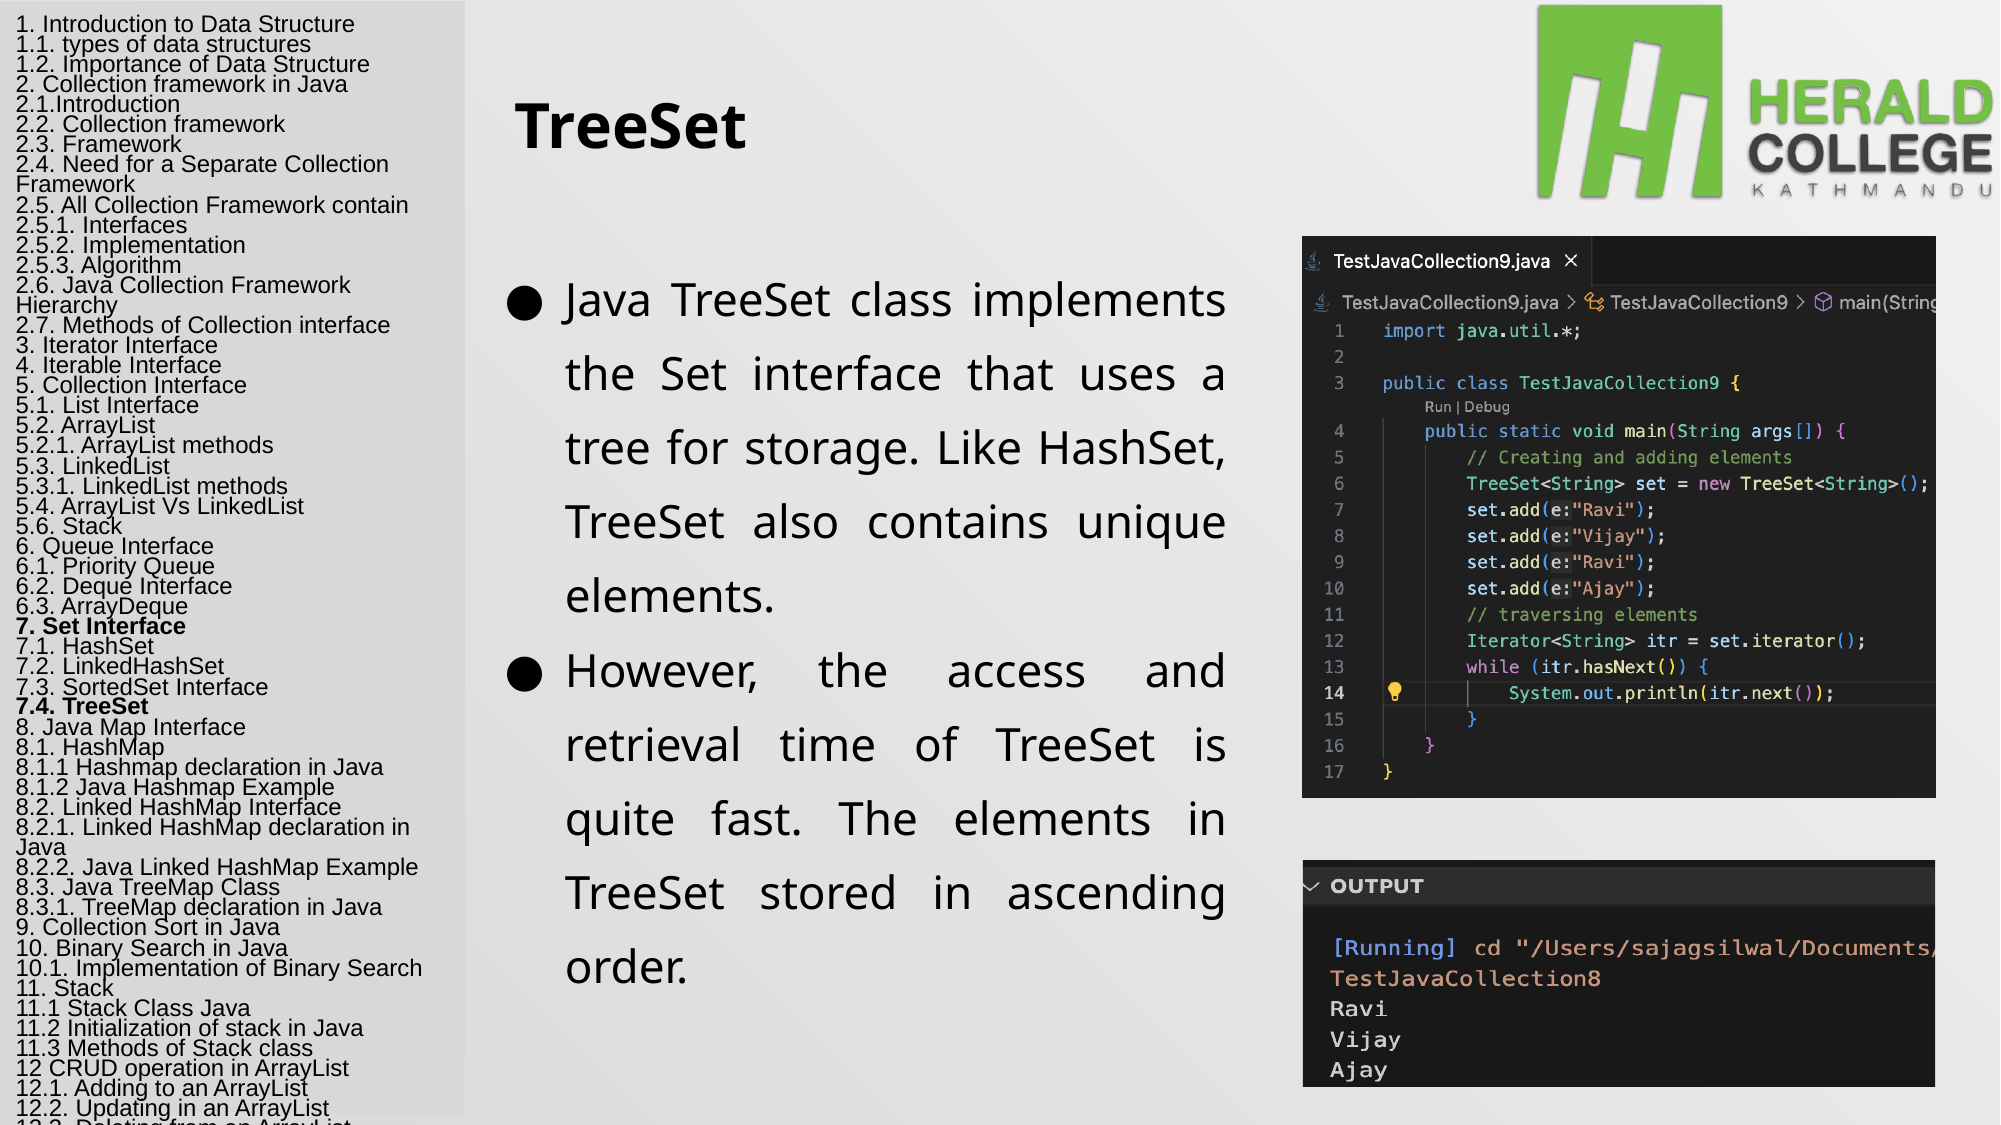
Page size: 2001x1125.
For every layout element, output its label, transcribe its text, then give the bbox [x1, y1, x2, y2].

picture [1302, 860, 1936, 1087]
text_box 1. Introduction to Data Structure 1.1. types of data structures 1.2. Importance of Data Structure 2. Collection framework in Java 2.1.Introduction 2.2. Collection framework 2.3. Framework 2.4. Need for a Separate Collection Framework 2.5. All Collection Framework contain 2.5.1. Interfaces 2.5.2. Implementation 2.5.3. Algorithm 2.6. Java Collection Framework Hierarchy 2.7. Methods of Collection interface 3. Iterator Interface 4. Iterable Interface 5. Collection Interface 5.1. List Interface 5.2. ArrayList 5.2.1. ArrayList methods 5.3. LinkedList 5.3.1. LinkedList methods 5.4. ArrayList Vs LinkedList 5.6. Stack 6. Queue Interface 6.1. Priority Queue 6.2. Deque Interface 6.3. ArrayDeque 7. Set Interface 7.1. HashSet 7.2. LinkedHashSet 7.3. SortedSet Interface 7.4. TreeSet 8. Java Map Interface 8.1. HashMap 8.1.1 Hashmap declaration in Java 8.1.2 Java Hashmap Example 8.2. Linked HashMap Interface 8.2.1. Linked HashMap declaration in Java 8.2.2. Java Linked HashMap Example 8.3. Java TreeMap Class 8.3.1. TreeMap declaration in Java 9. Collection Sort in Java 10. Binary Search in Java 10.1. Implementation of Binary Search 11. Stack 11.1 Stack Class Java 11.2 Initialization of stack in Java 11.3 Methods of Stack class 12 CRUD operation in ArrayList 12.1. Adding to an ArrayList 12.2. Updating in an ArrayList 12.3. Deleting from an ArrayList 13. Data Access Object(DAO) Pattern 13.1. Implementation of DAO [0, 1, 465, 1125]
text_box Java TreeSet class implements the Set interface that uses a tree for storage. Like HashSet, TreeSet also contains unique elements. However, the access and retrieval time of TreeSet is quite fast. The elements in TreeSet stored in ascending order. [474, 236, 1243, 1047]
text_box TreeSet [499, 70, 1534, 188]
picture [1302, 0, 2001, 798]
